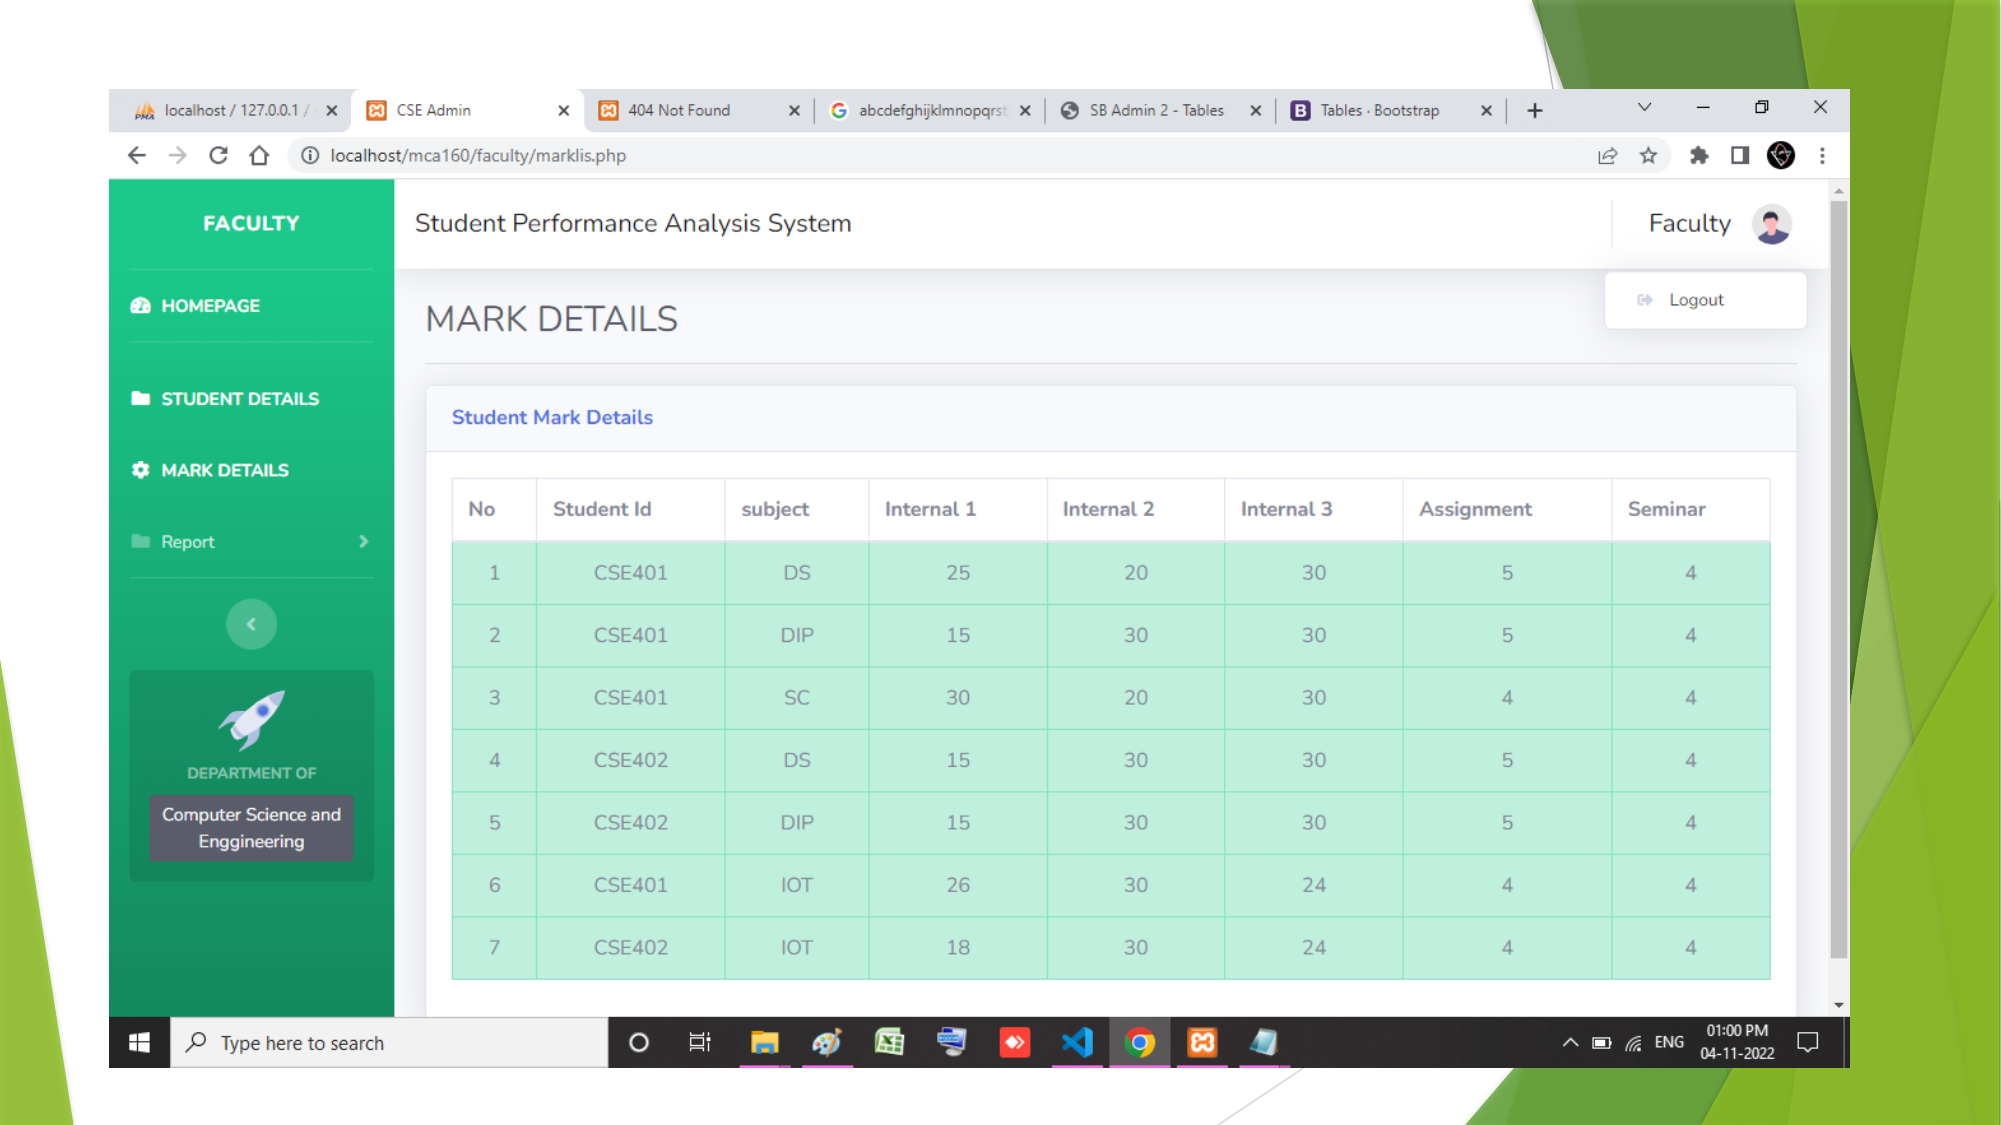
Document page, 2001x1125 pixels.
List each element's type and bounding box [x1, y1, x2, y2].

picture [108, 88, 1851, 1069]
